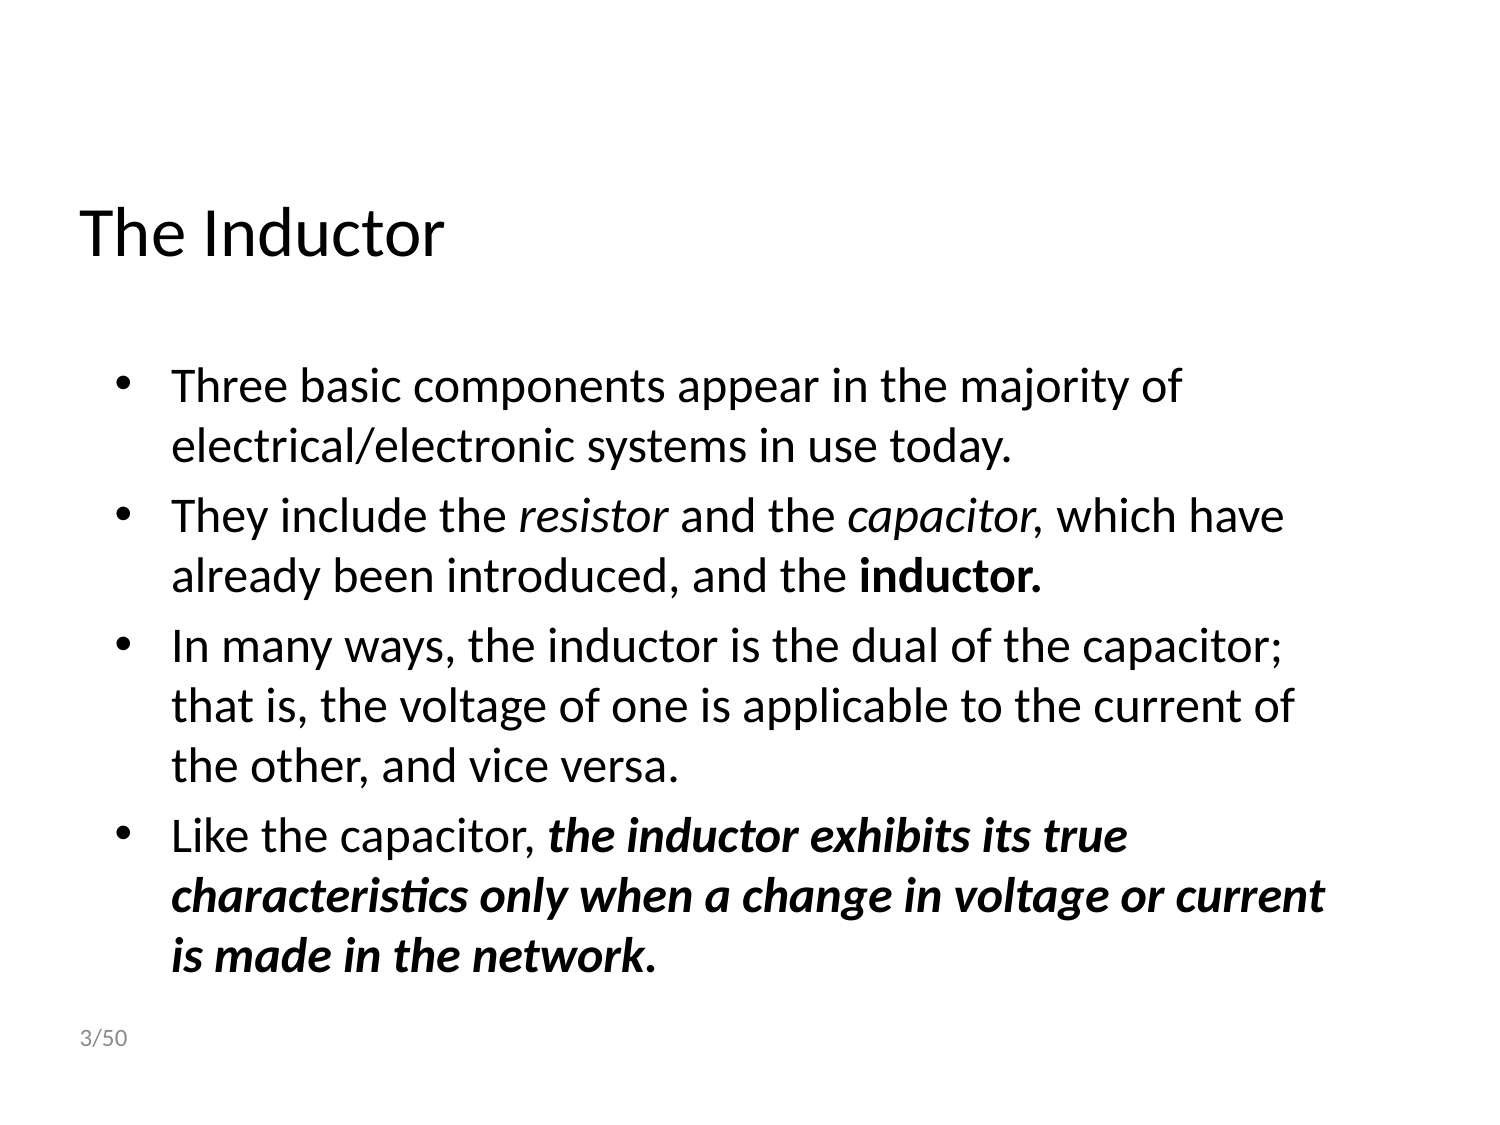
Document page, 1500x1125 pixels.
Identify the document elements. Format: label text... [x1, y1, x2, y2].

slide_number 3/50 [64, 1006, 415, 1067]
list Three basic components appear in the majority of electrical/electronic systems in use today. They include the resistor and the capacitor, which have already been introduced, and the inductor. In many ways, the inductor is the dual of the capacitor; that is, the voltage of one is applicable to the current of the other, and vice versa. Like the capacitor, the inductor exhibits its true characteristics only when a change in voltage or current is made in the network. [99, 344, 1373, 872]
title The Inductor [64, 171, 1338, 285]
